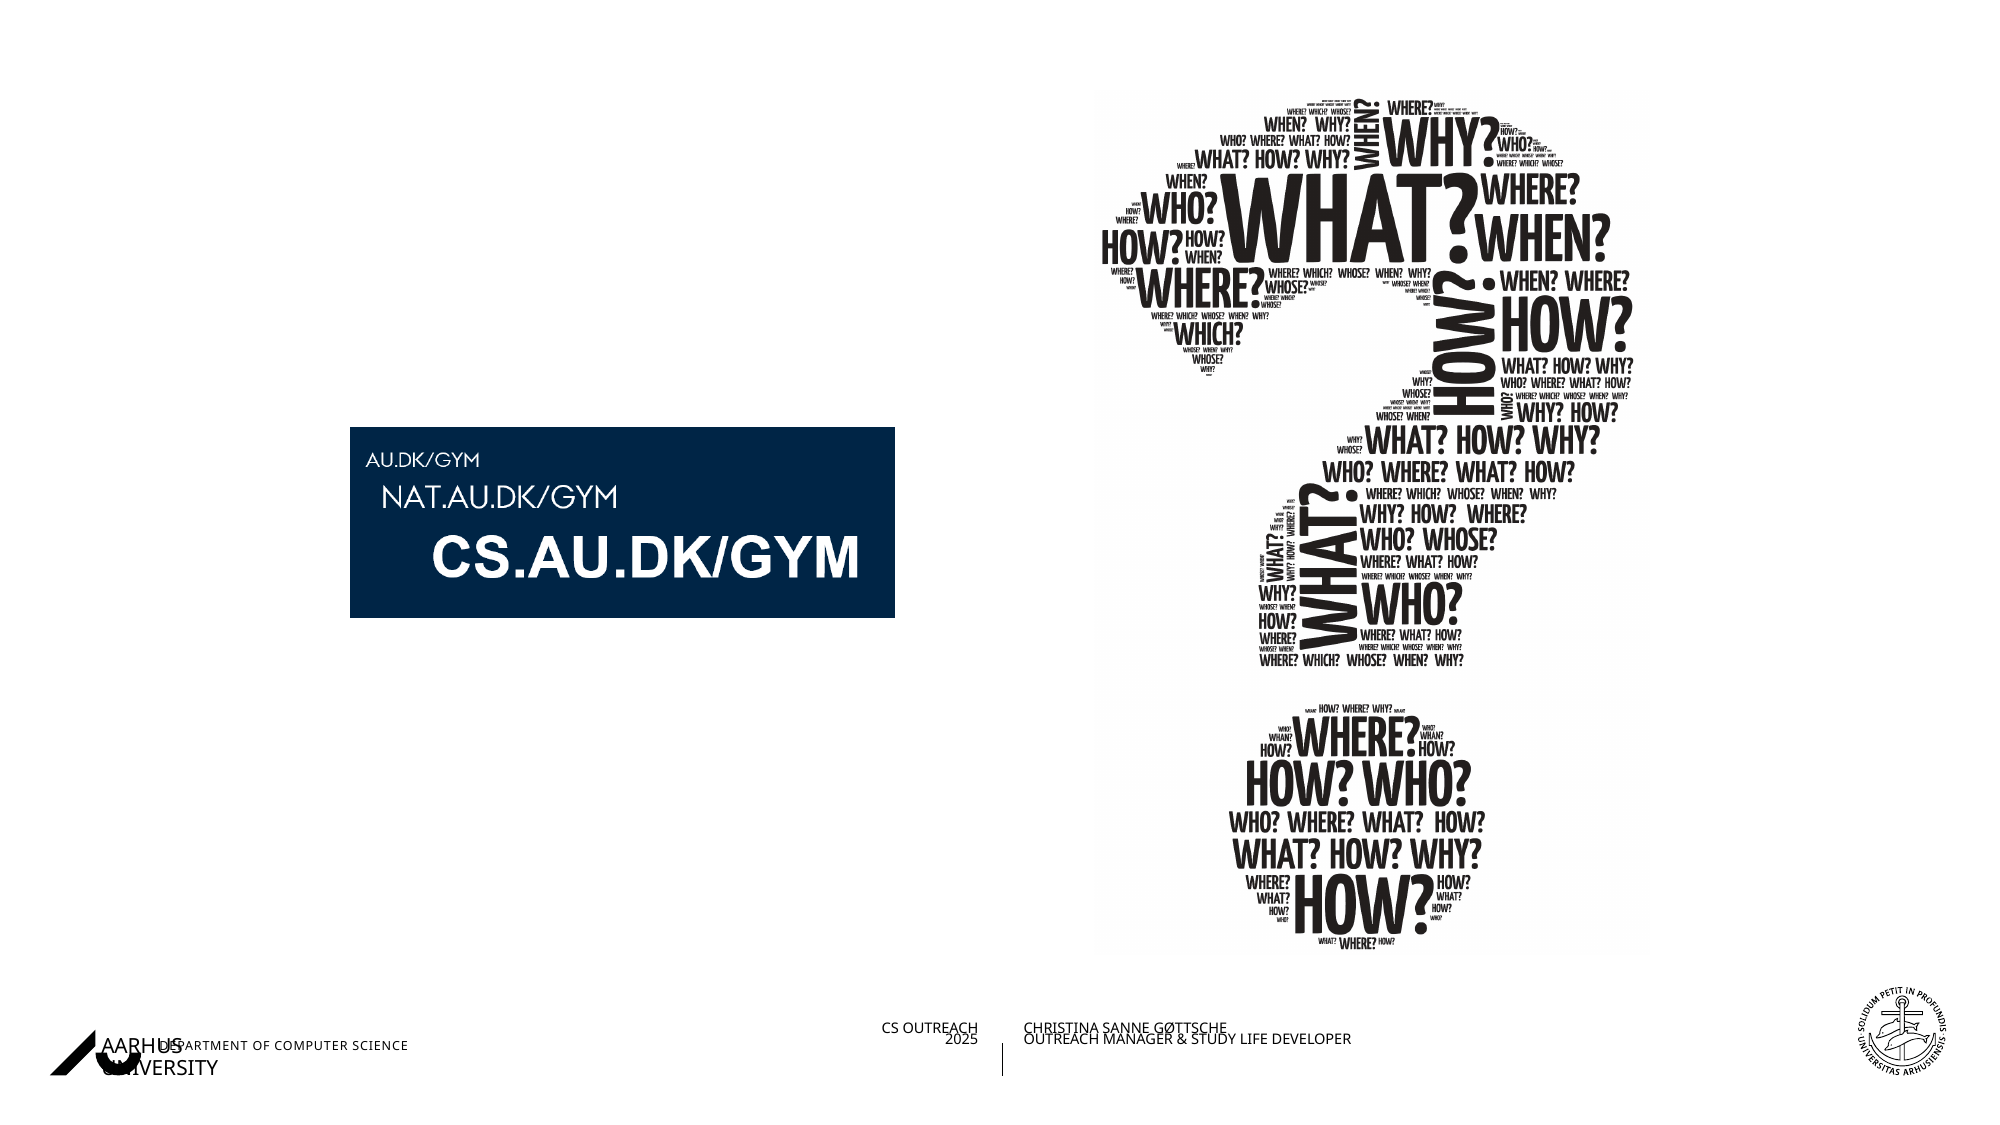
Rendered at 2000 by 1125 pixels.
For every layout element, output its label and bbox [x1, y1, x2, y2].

picture [1093, 89, 1650, 955]
picture [349, 427, 895, 618]
